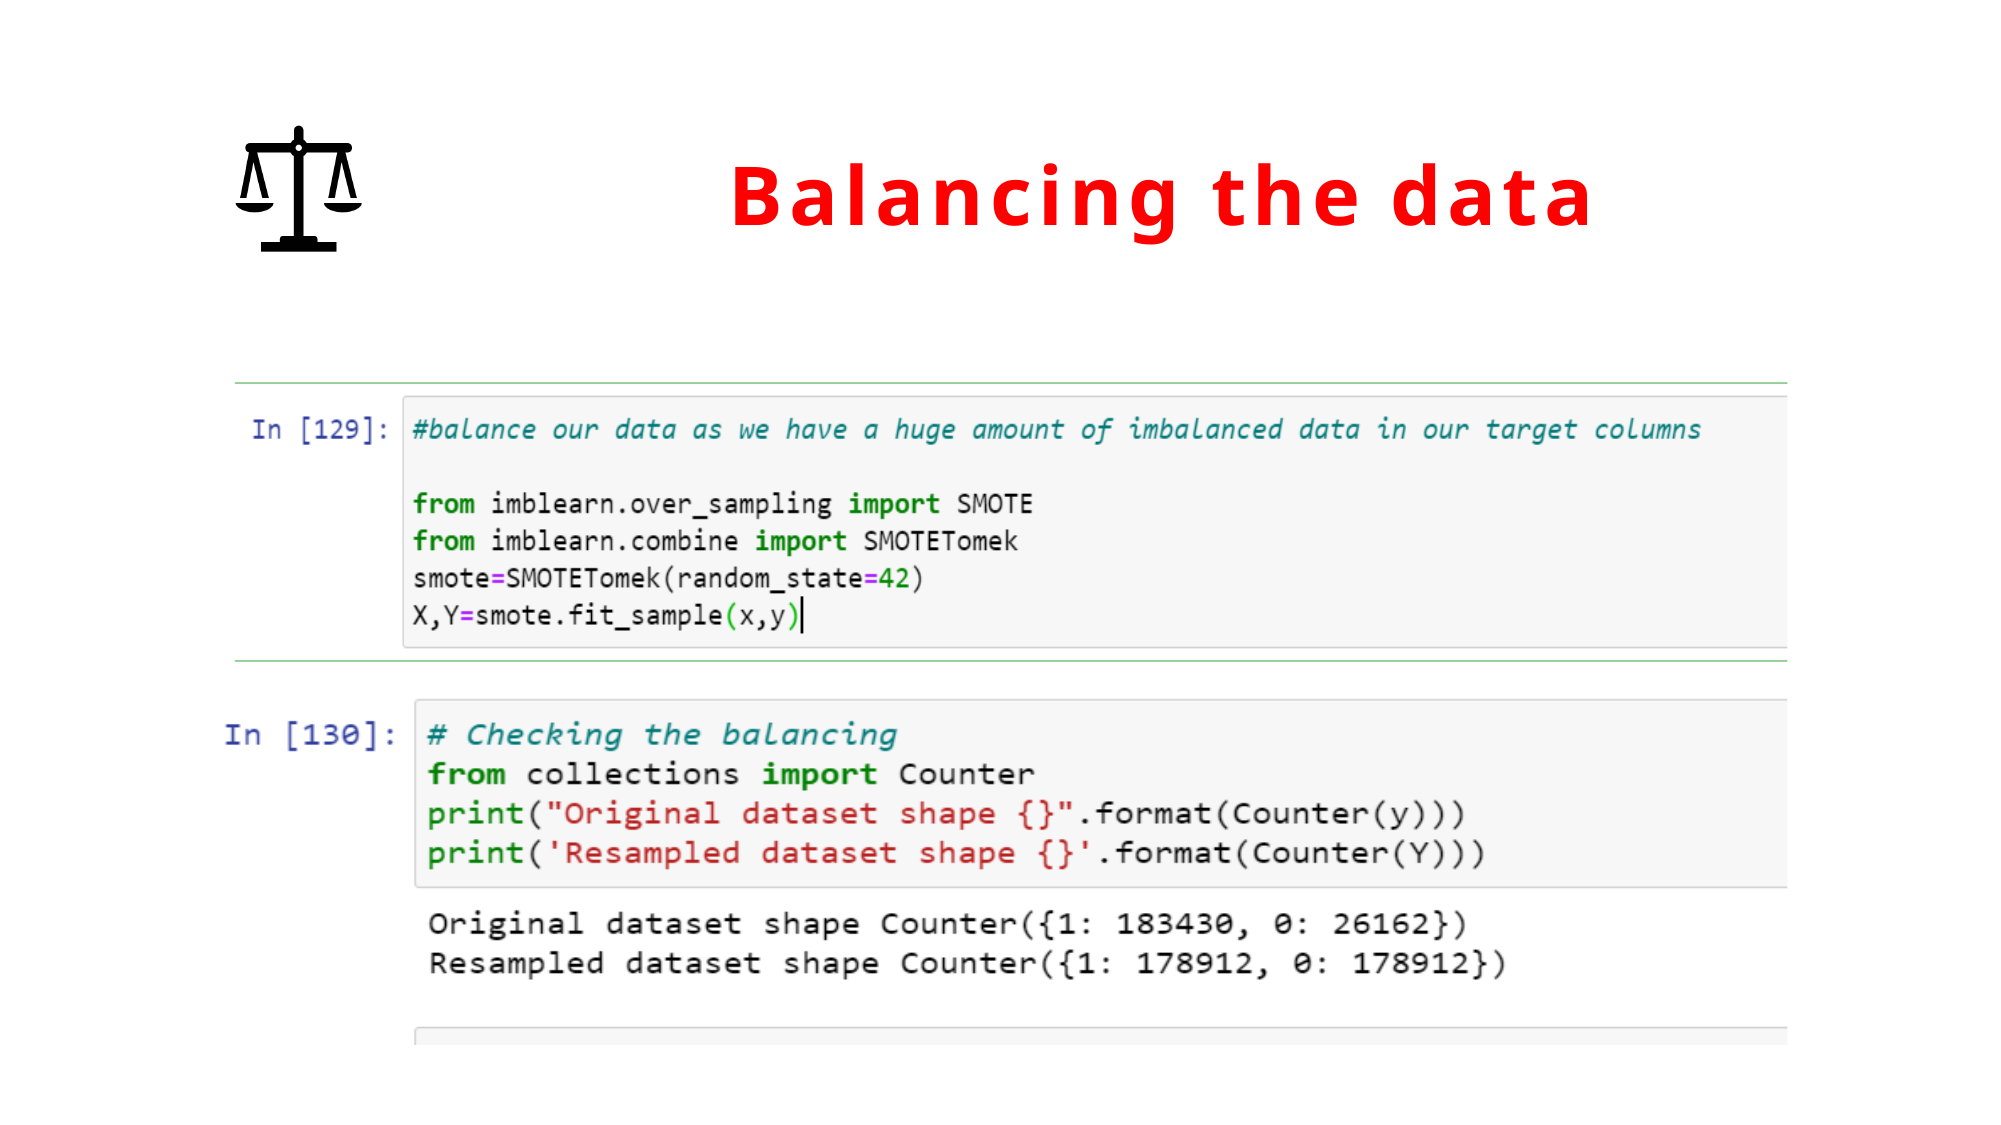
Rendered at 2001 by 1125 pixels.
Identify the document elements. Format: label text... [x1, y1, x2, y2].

picture [223, 113, 374, 264]
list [212, 678, 1788, 1045]
picture [234, 377, 1788, 665]
title Balancing the data [459, 113, 1863, 278]
